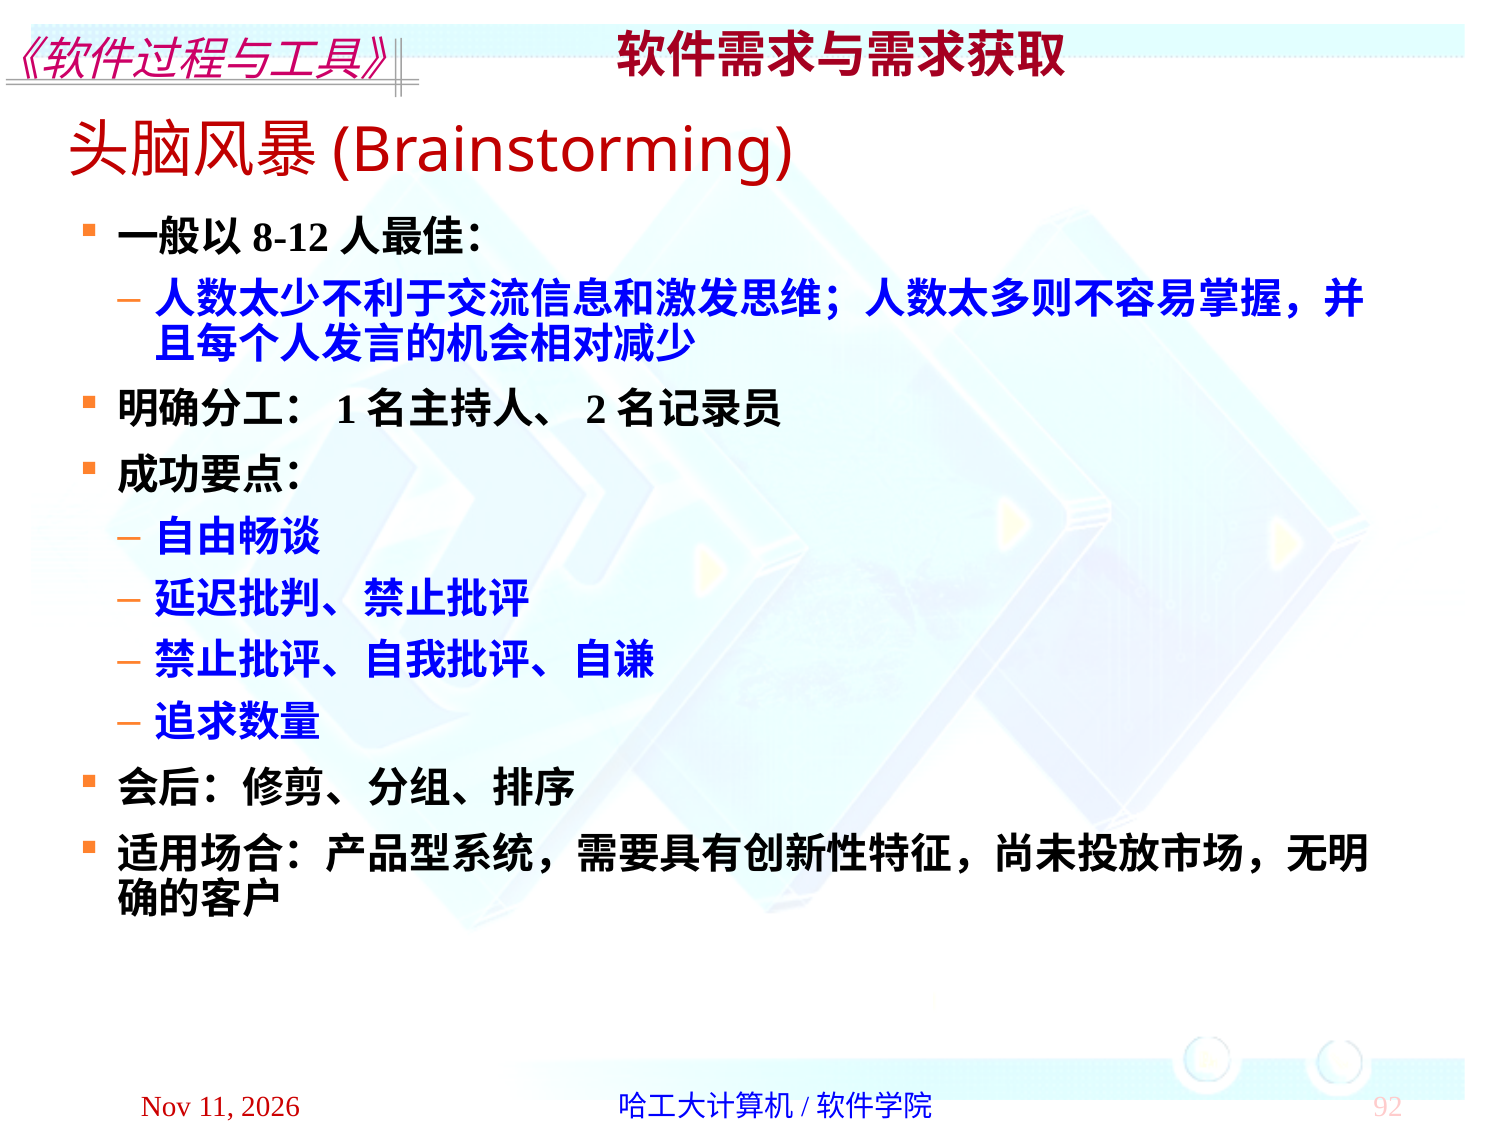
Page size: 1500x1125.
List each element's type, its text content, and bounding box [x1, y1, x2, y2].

text_box 头脑风暴(Brainstorming) [53, 101, 1447, 209]
text_box 一般以8-12人最佳： 人数太少不利于交流信息和激发思维；人数太多则不容易掌握，并且每个人发言的机会相对减少 明确分工：1名主持人、2名记录员 成功要点： 自由畅谈 延迟批判、禁止批评 禁止批评、自我批评、自谦 追求数量 会后：修剪、分组、排序 适用场合：产品型系统，需要具有创新性特征，尚未投放市场，无明确的客户 [64, 208, 1412, 1047]
text_box 软件需求与需求获取 [389, 15, 1294, 90]
